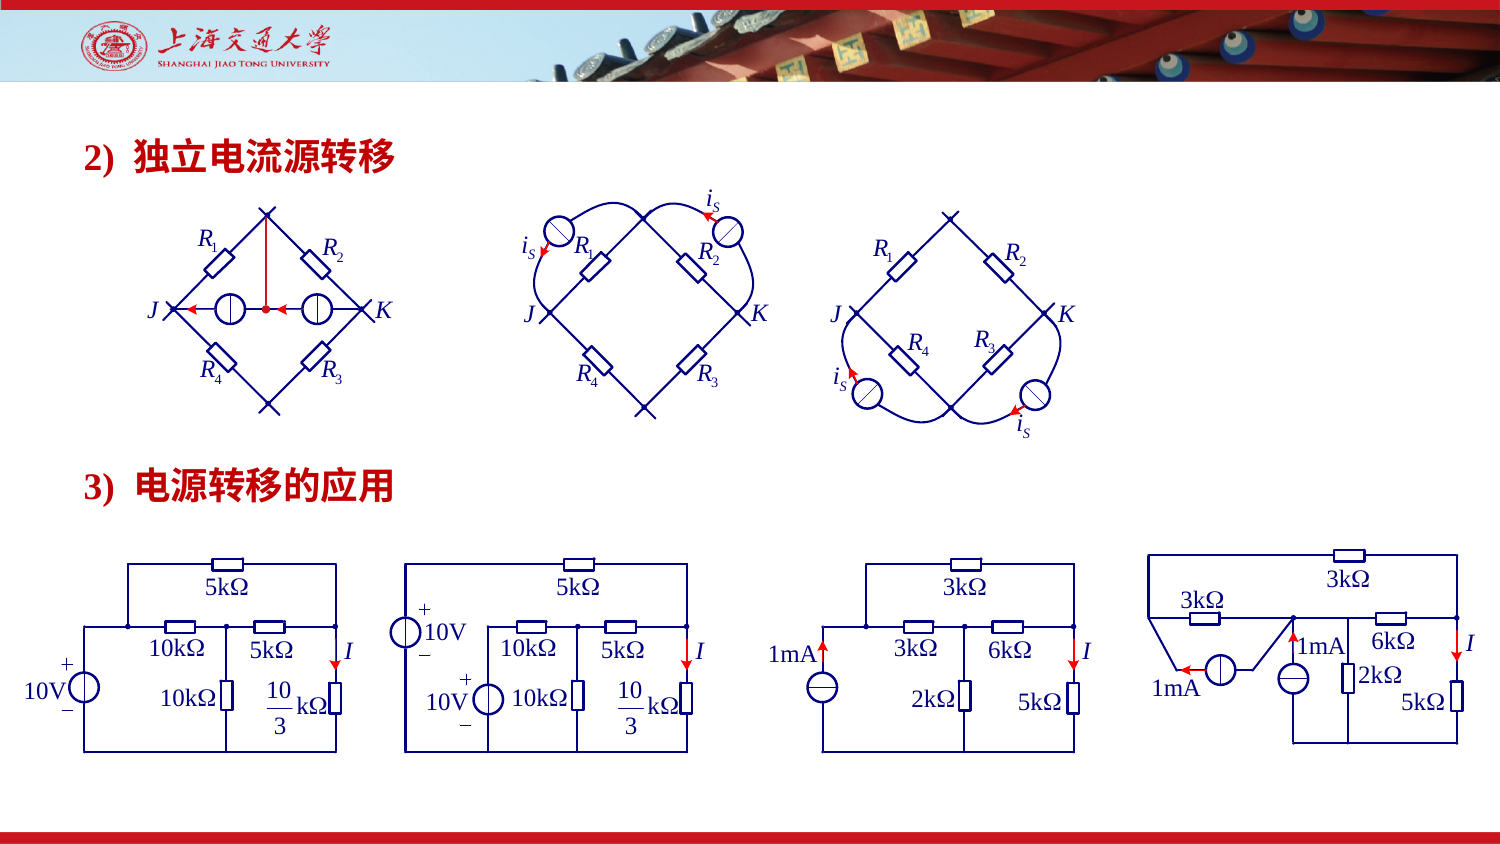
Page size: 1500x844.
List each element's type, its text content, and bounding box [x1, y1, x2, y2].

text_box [1140, 528, 1486, 748]
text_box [18, 536, 365, 757]
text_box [369, 536, 716, 757]
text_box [138, 196, 402, 422]
picture [0, 0, 1500, 82]
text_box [514, 177, 1085, 448]
text_box 2) 独立电流源转移 [68, 119, 642, 186]
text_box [756, 536, 1103, 757]
text_box 3) 电源转移的应用 [68, 447, 642, 515]
